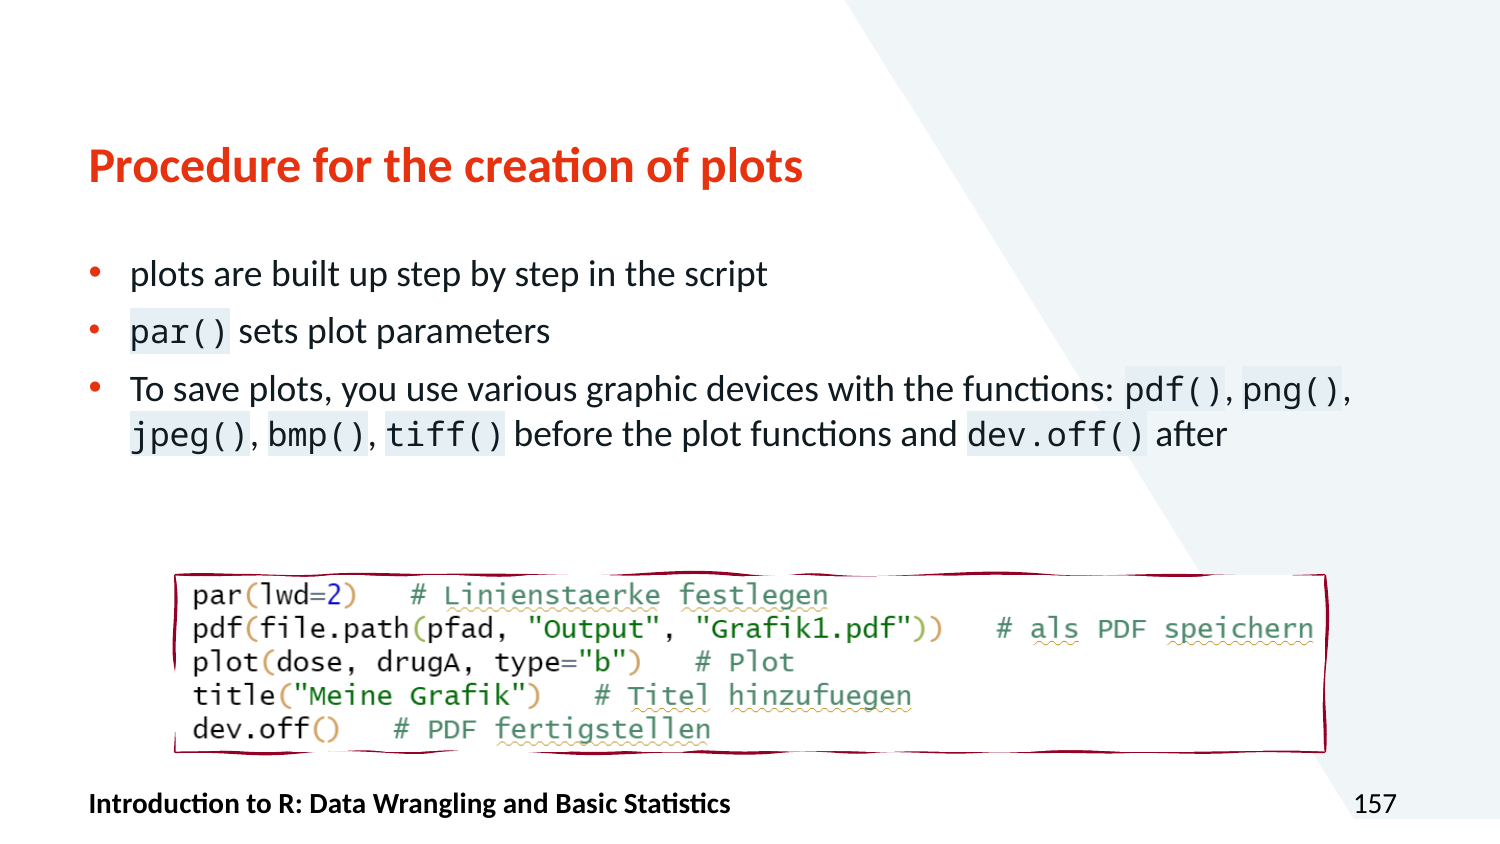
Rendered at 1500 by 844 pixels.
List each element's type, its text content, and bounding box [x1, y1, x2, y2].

slide_number 157 [1239, 785, 1398, 819]
list plots are built up step by step in the script par() sets plot parameters To save plots, you use various graphic devices with the functions: pdf(), png(), jpeg(), bmp(), tiff() before the plot functions and dev.off() after [88, 248, 1398, 756]
picture [0, 0, 1500, 819]
title Procedure for the creation of plots [88, 129, 1398, 232]
footer Introduction to R: Data Wrangling and Basic Statistics [88, 785, 1217, 819]
